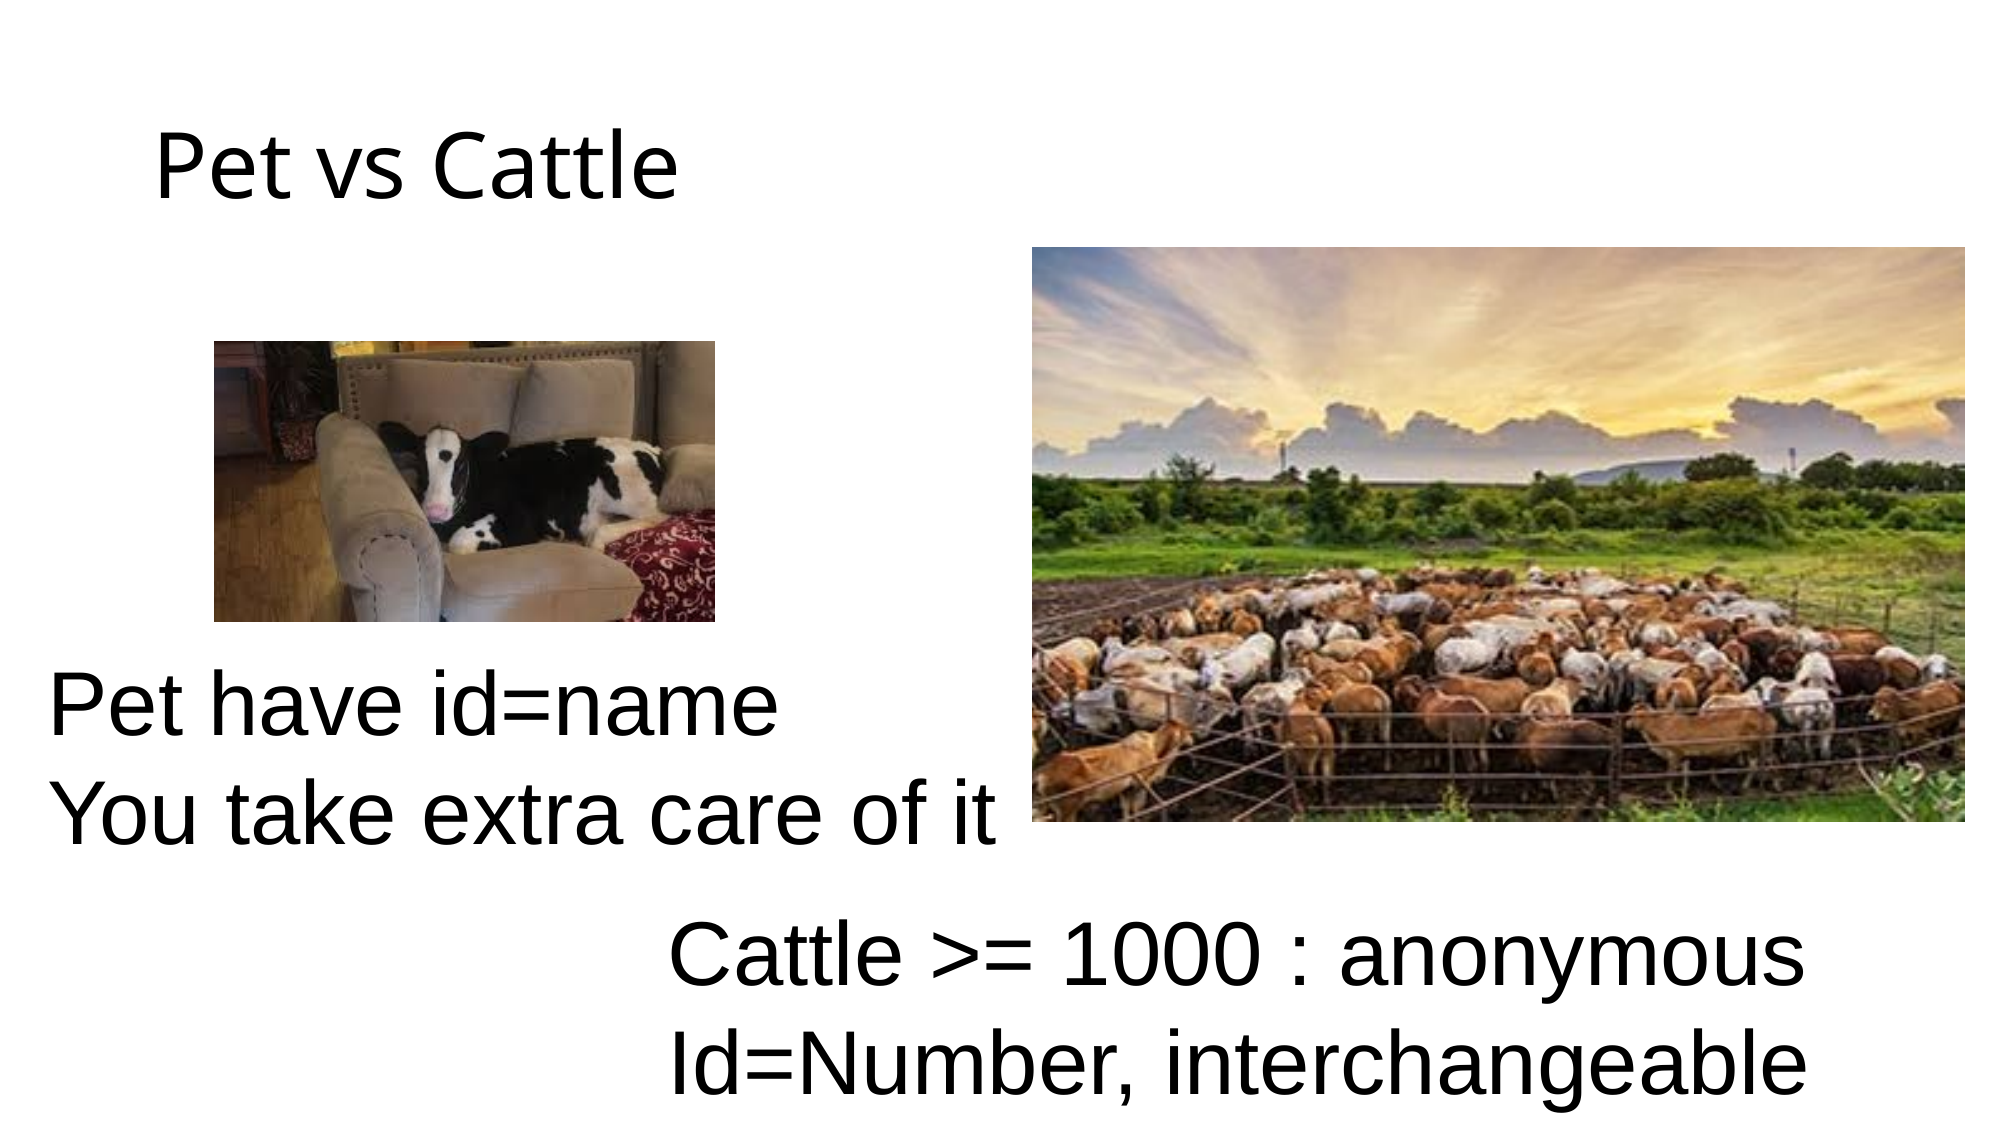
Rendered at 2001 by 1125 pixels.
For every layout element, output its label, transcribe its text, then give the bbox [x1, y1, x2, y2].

picture [1032, 247, 1965, 822]
title Pet vs Cattle [137, 59, 1863, 278]
text_box Cattle >= 1000 : anonymous Id=Number, interchangeable [649, 885, 1830, 1122]
picture [214, 341, 715, 622]
text_box Pet have id=name You take extra care of it [29, 635, 1017, 872]
